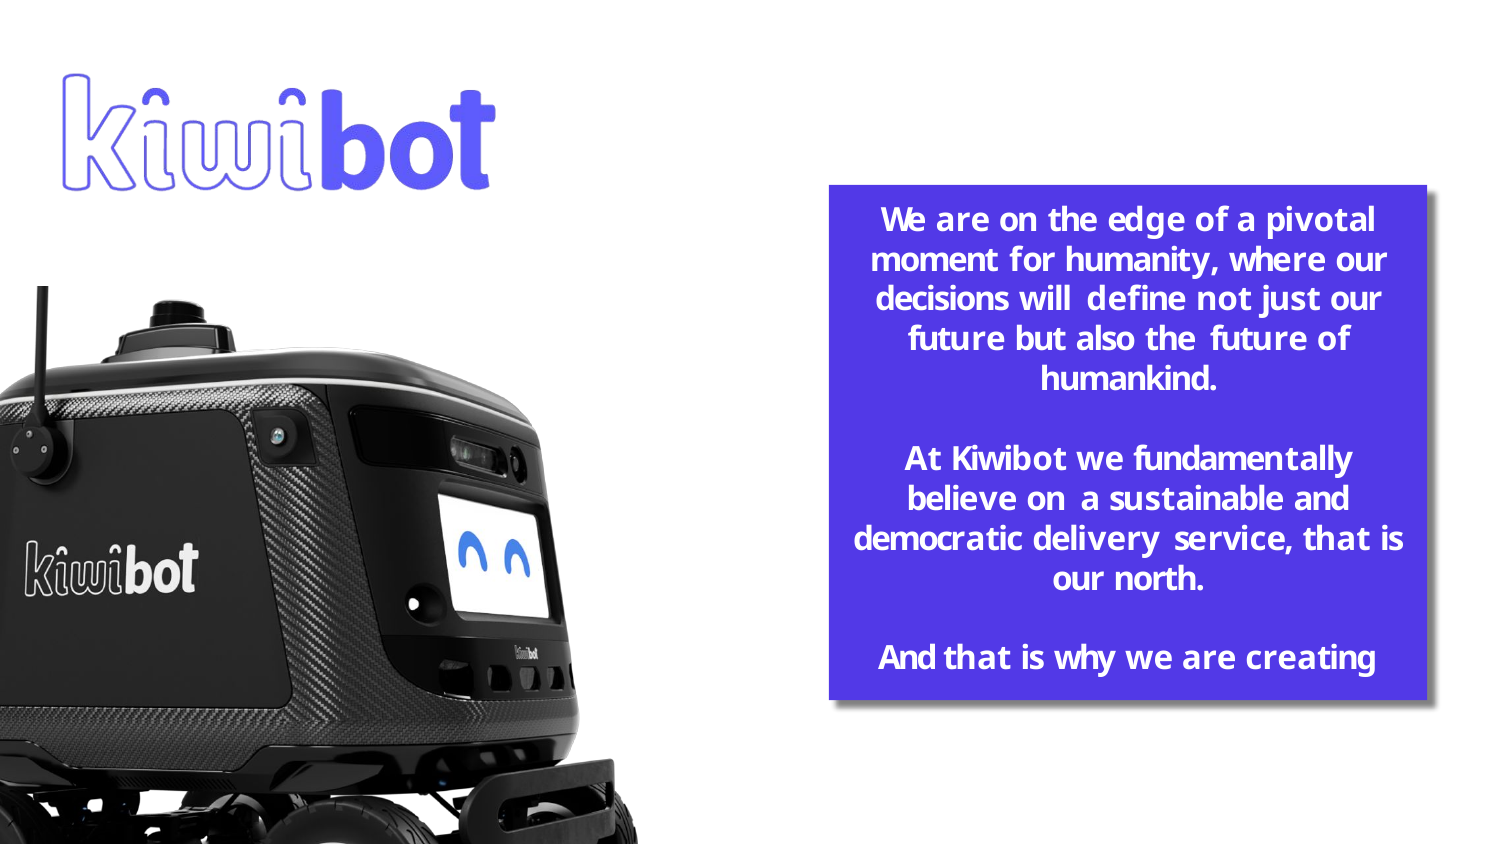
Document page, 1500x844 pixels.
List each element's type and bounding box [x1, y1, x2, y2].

picture [55, 58, 498, 208]
text_box [0, 183, 1444, 844]
